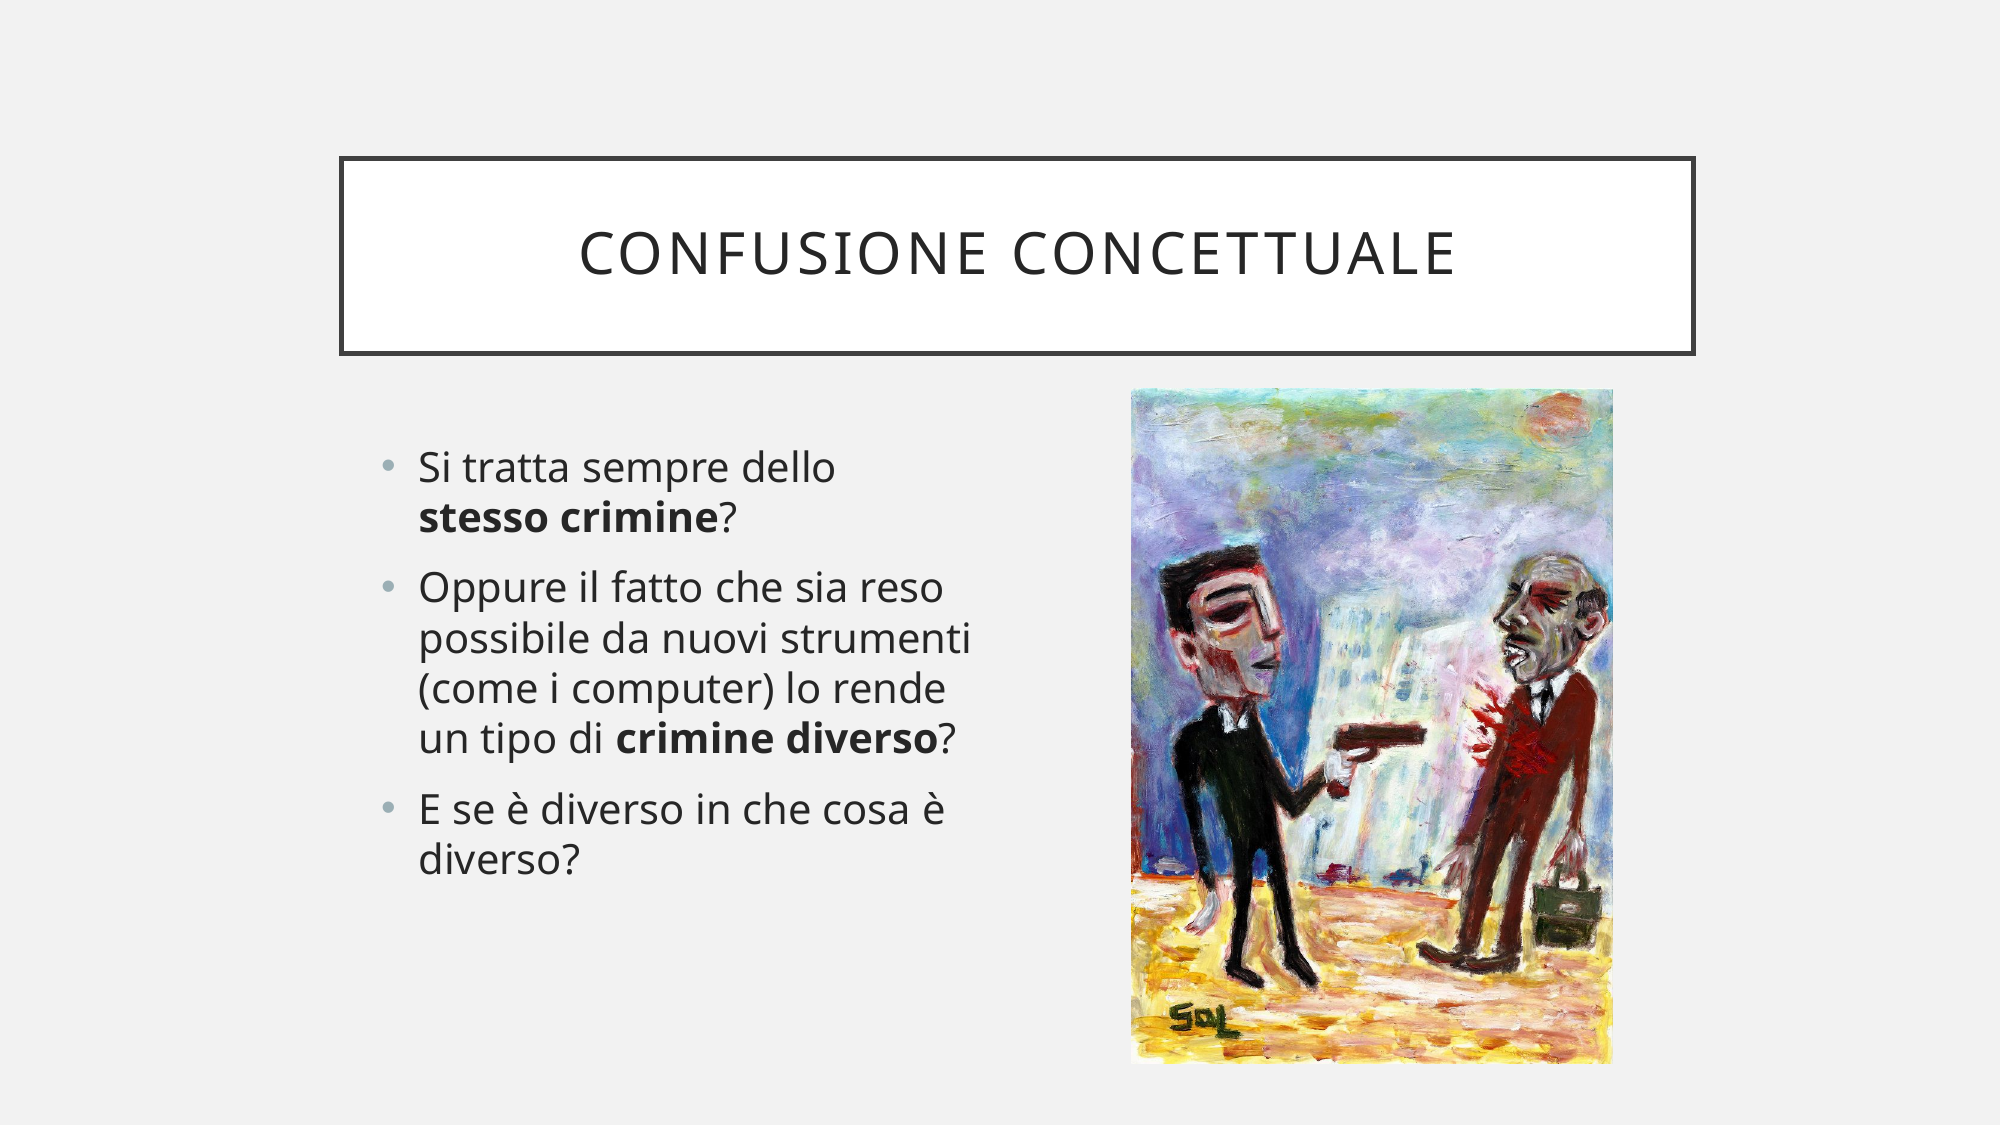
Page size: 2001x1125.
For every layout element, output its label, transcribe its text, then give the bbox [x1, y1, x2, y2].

picture [1131, 388, 1613, 1064]
title Confusione concettuale [339, 156, 1696, 356]
list Si tratta sempre dello stesso crimine? Oppure il fatto che sia reso possibile da nuovi strumenti (come i computer) lo rende un tipo di crimine diverso? E se è diverso in che cosa è diverso? [366, 432, 991, 942]
